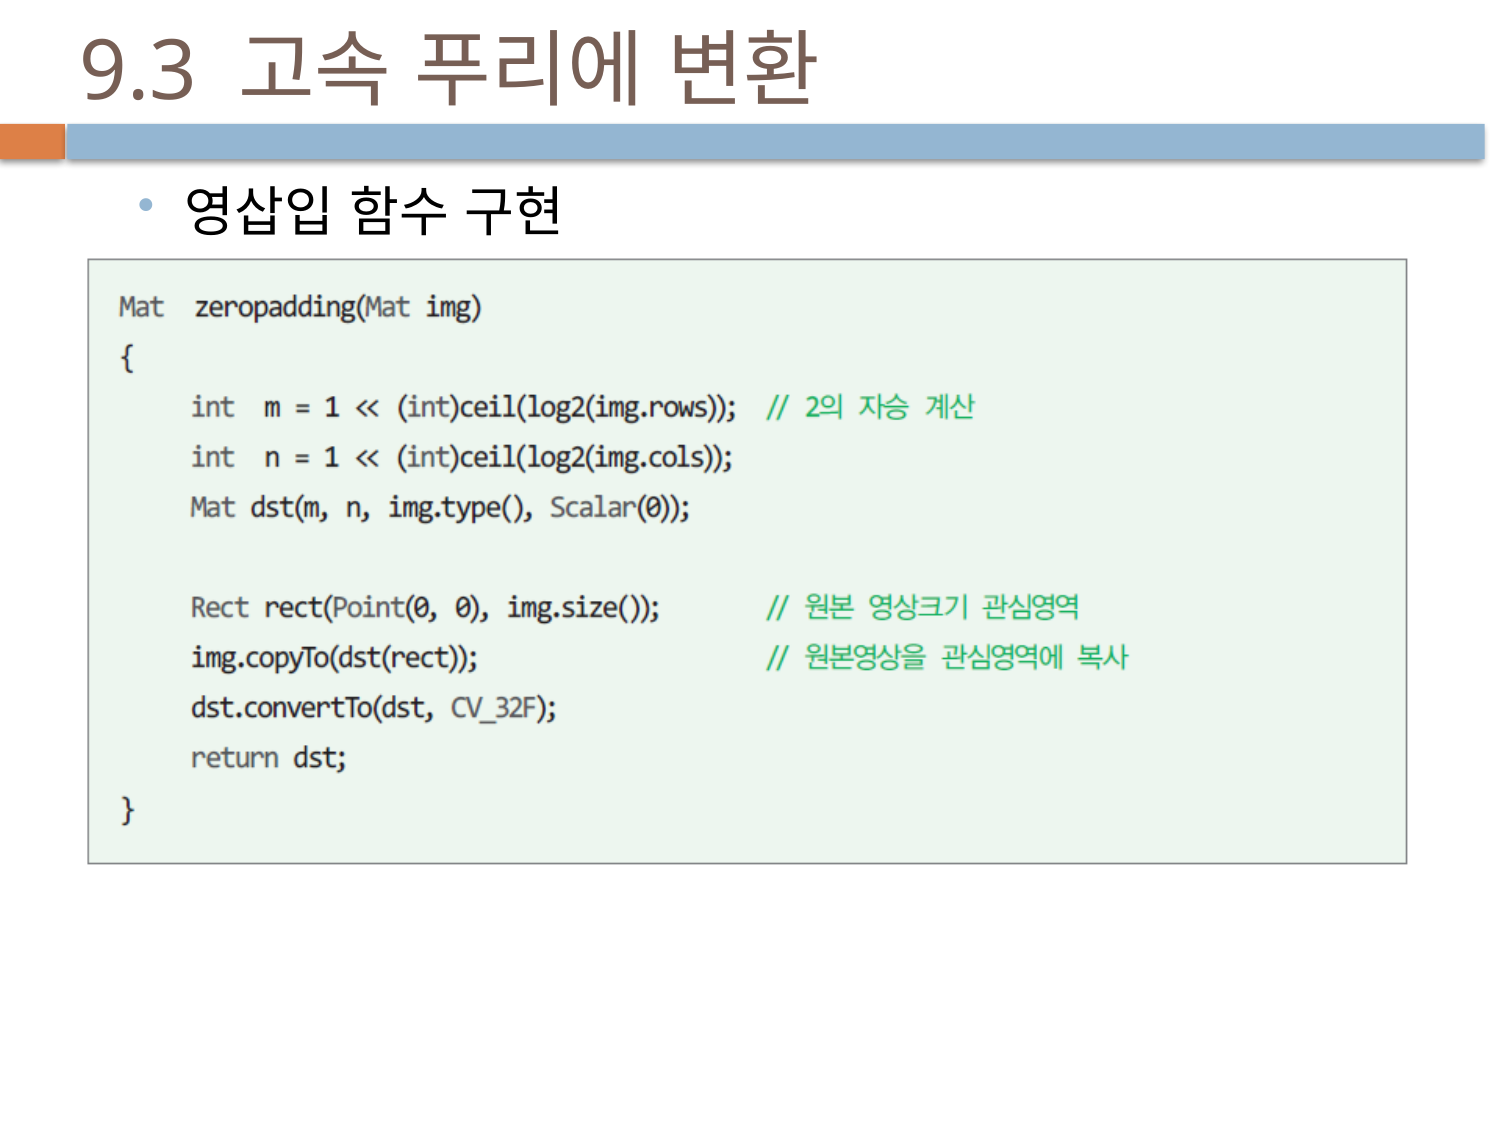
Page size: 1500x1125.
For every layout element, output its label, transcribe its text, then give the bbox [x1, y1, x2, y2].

picture [83, 251, 1417, 874]
list 영삽입 함수 구현 [64, 169, 1471, 1059]
title 9.3 고속 푸리에 변환 [64, 7, 1471, 126]
